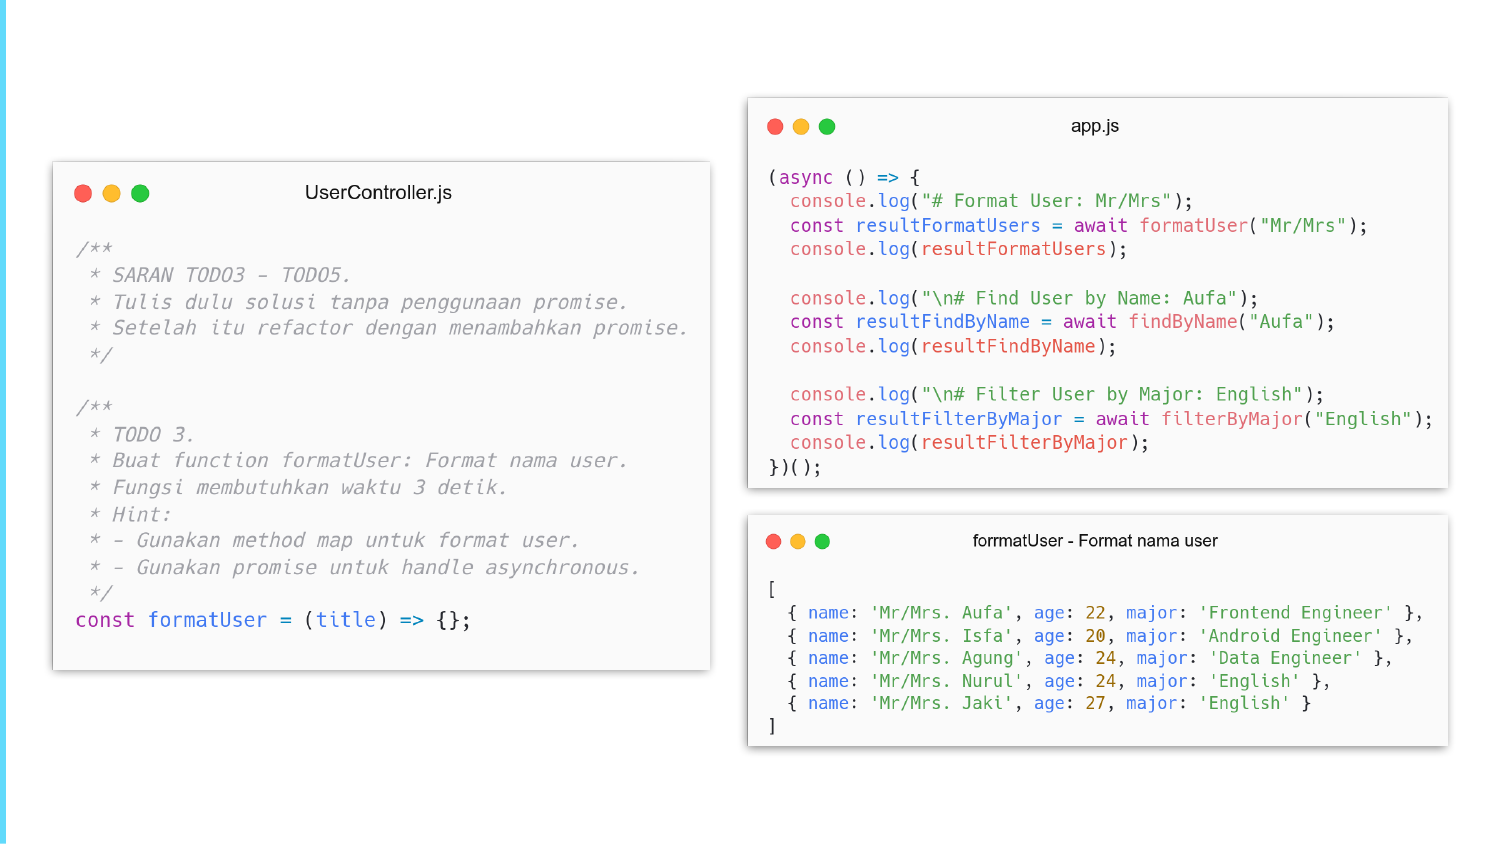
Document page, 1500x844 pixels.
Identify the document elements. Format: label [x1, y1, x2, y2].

picture [52, 161, 710, 671]
picture [746, 97, 1448, 488]
picture [746, 515, 1448, 747]
text_box [0, 0, 6, 844]
